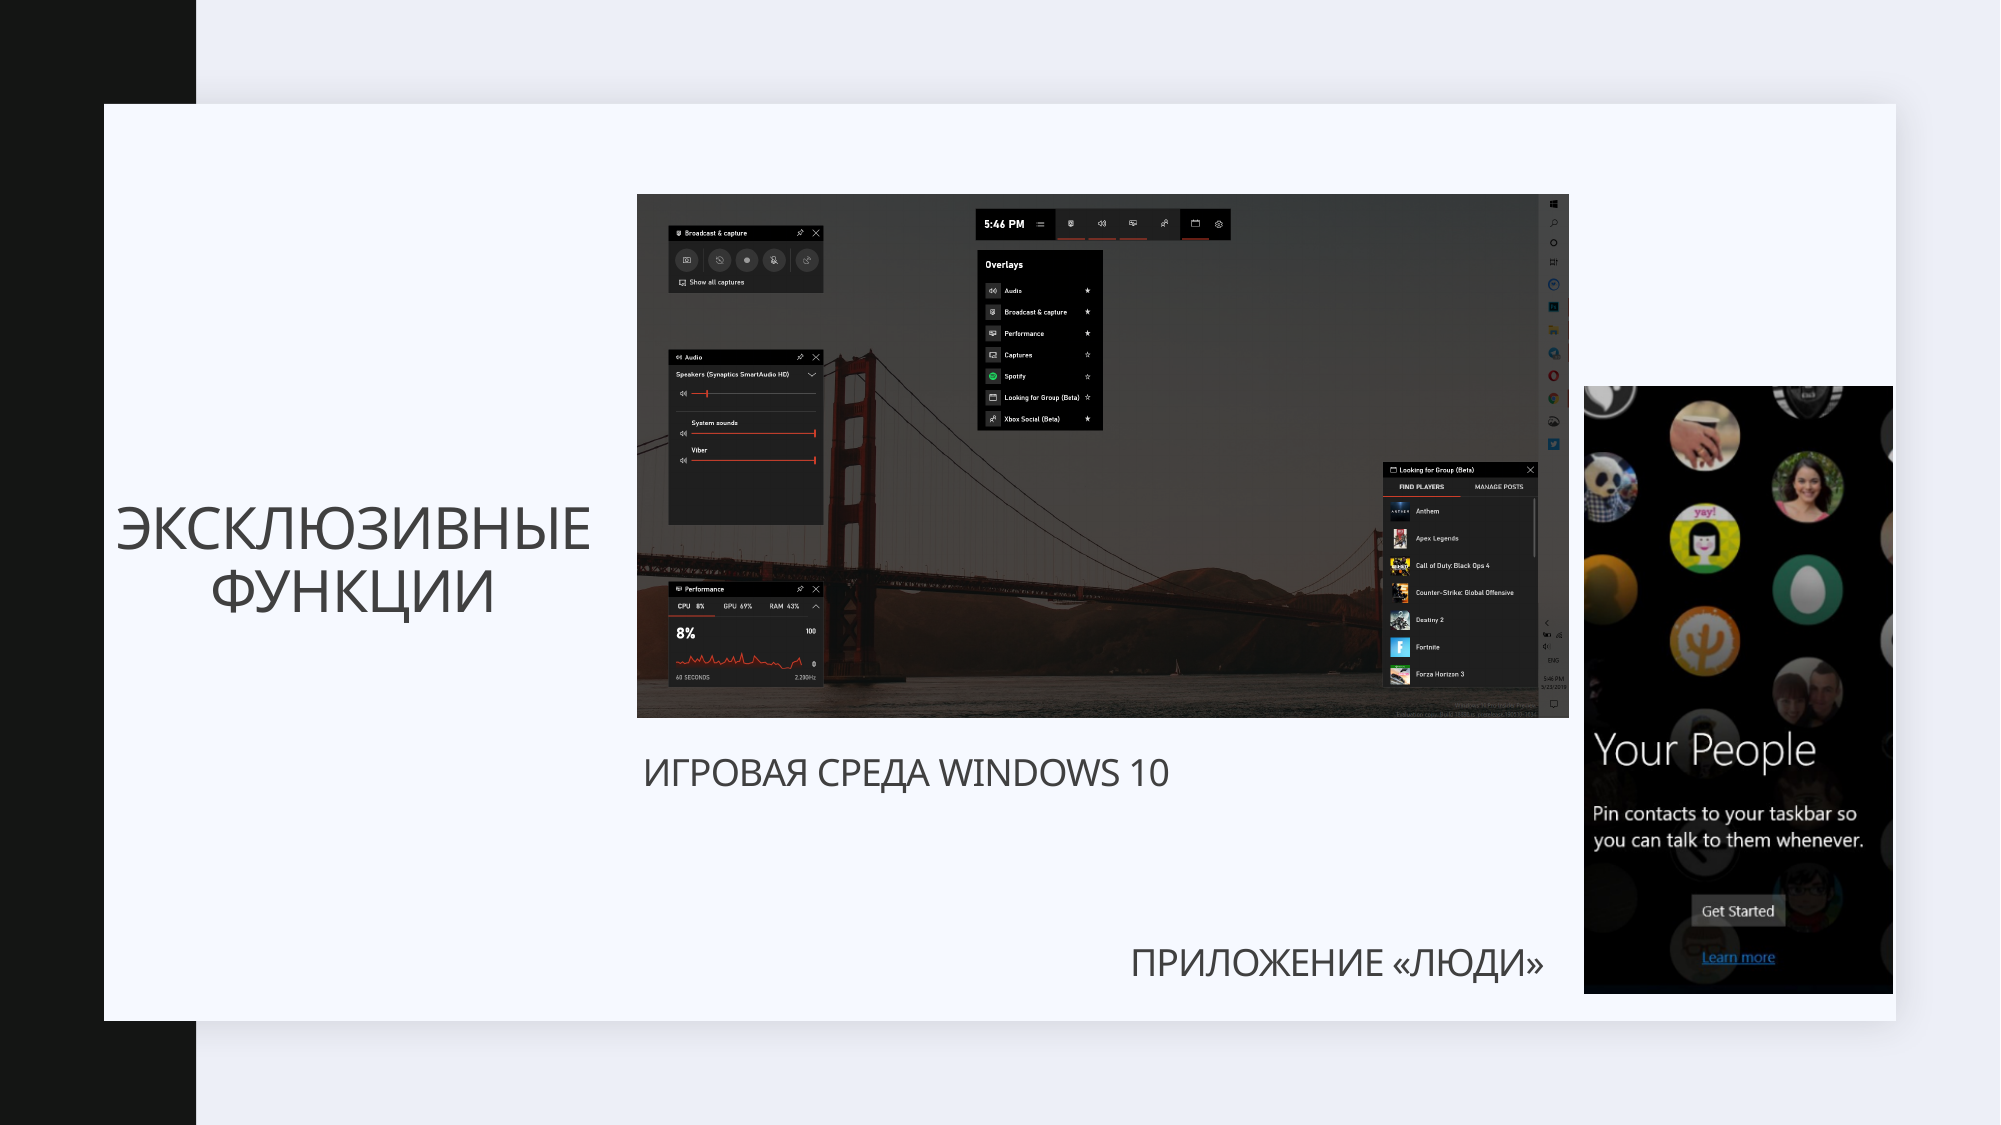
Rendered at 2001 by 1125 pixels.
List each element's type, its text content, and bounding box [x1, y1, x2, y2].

picture [637, 194, 1569, 719]
picture [1583, 386, 1893, 994]
text_box Эксклюзивные функции [89, 456, 619, 669]
text_box Приложение «люди» [922, 858, 1753, 1071]
text_box Игровая среда windows 10 [491, 668, 1322, 881]
